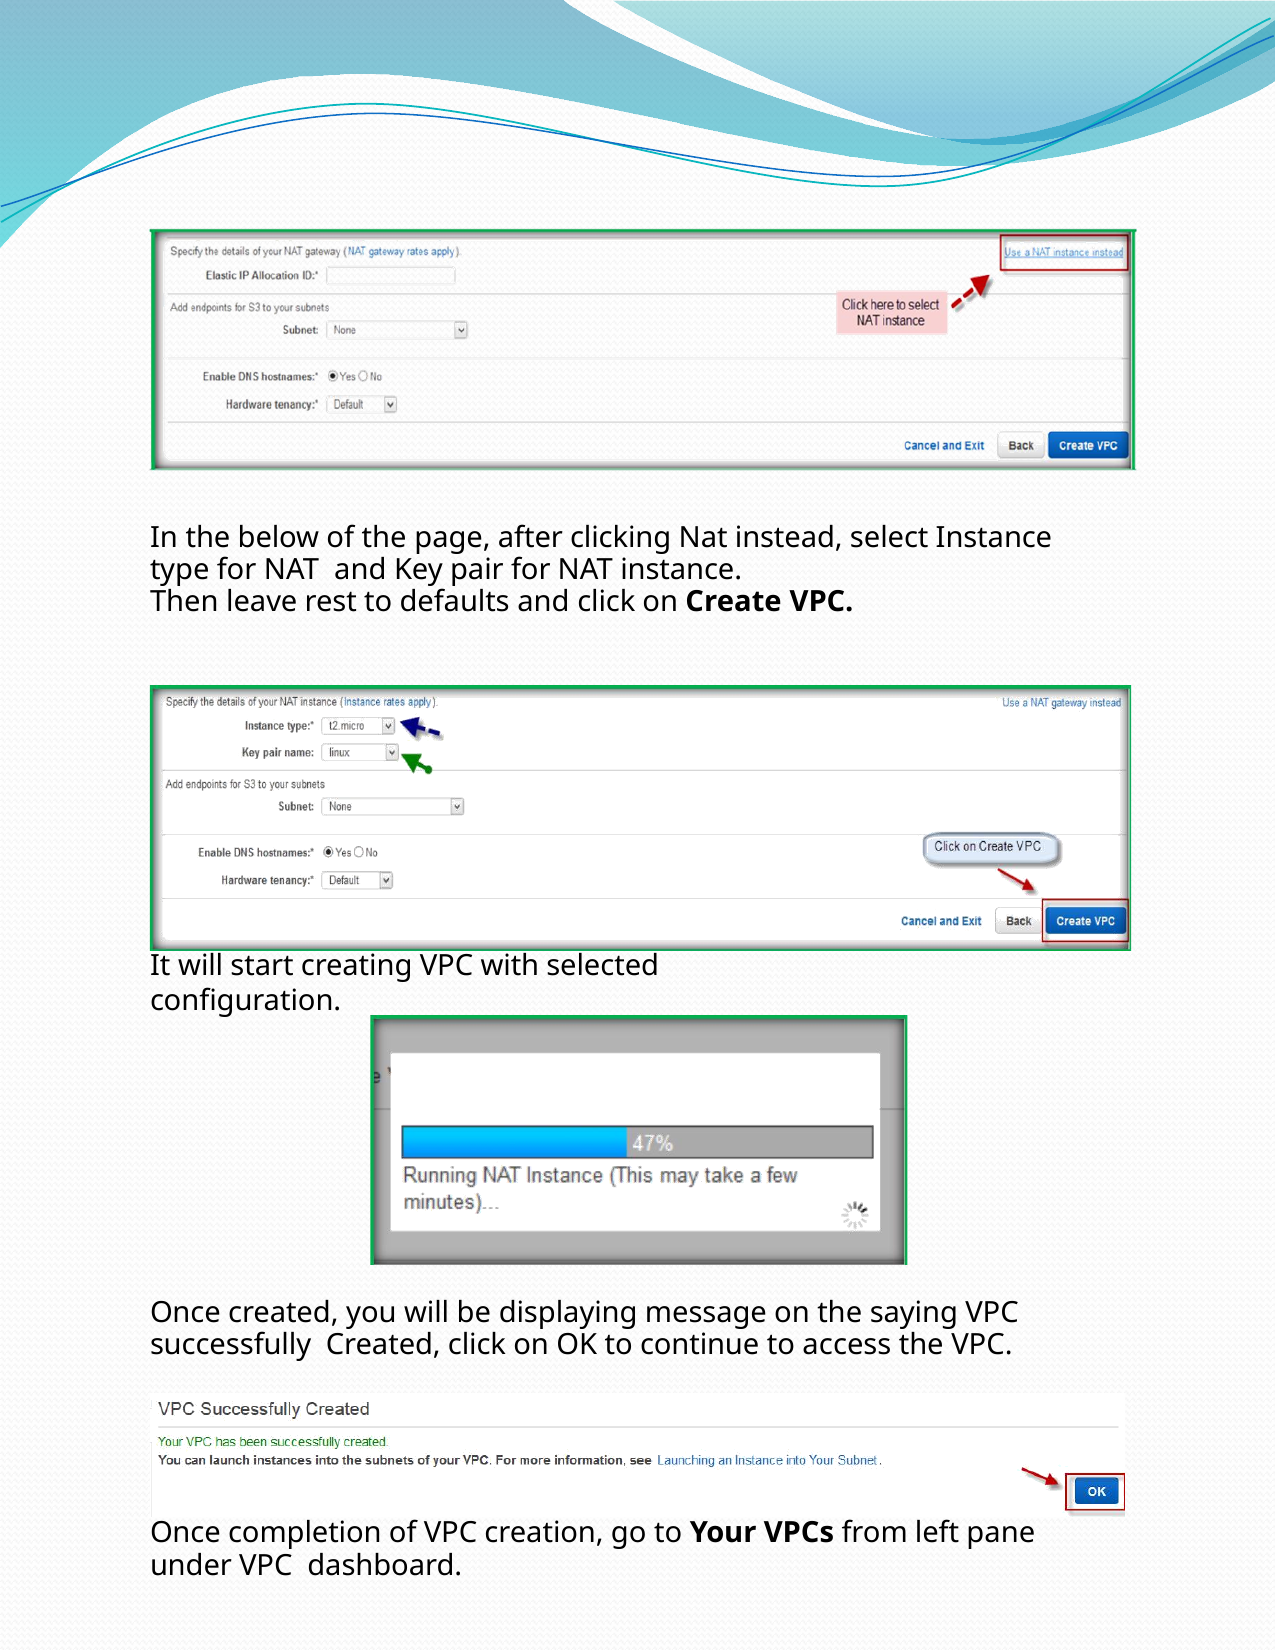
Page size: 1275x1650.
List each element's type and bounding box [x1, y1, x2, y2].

text_box [102, 219, 1275, 1650]
